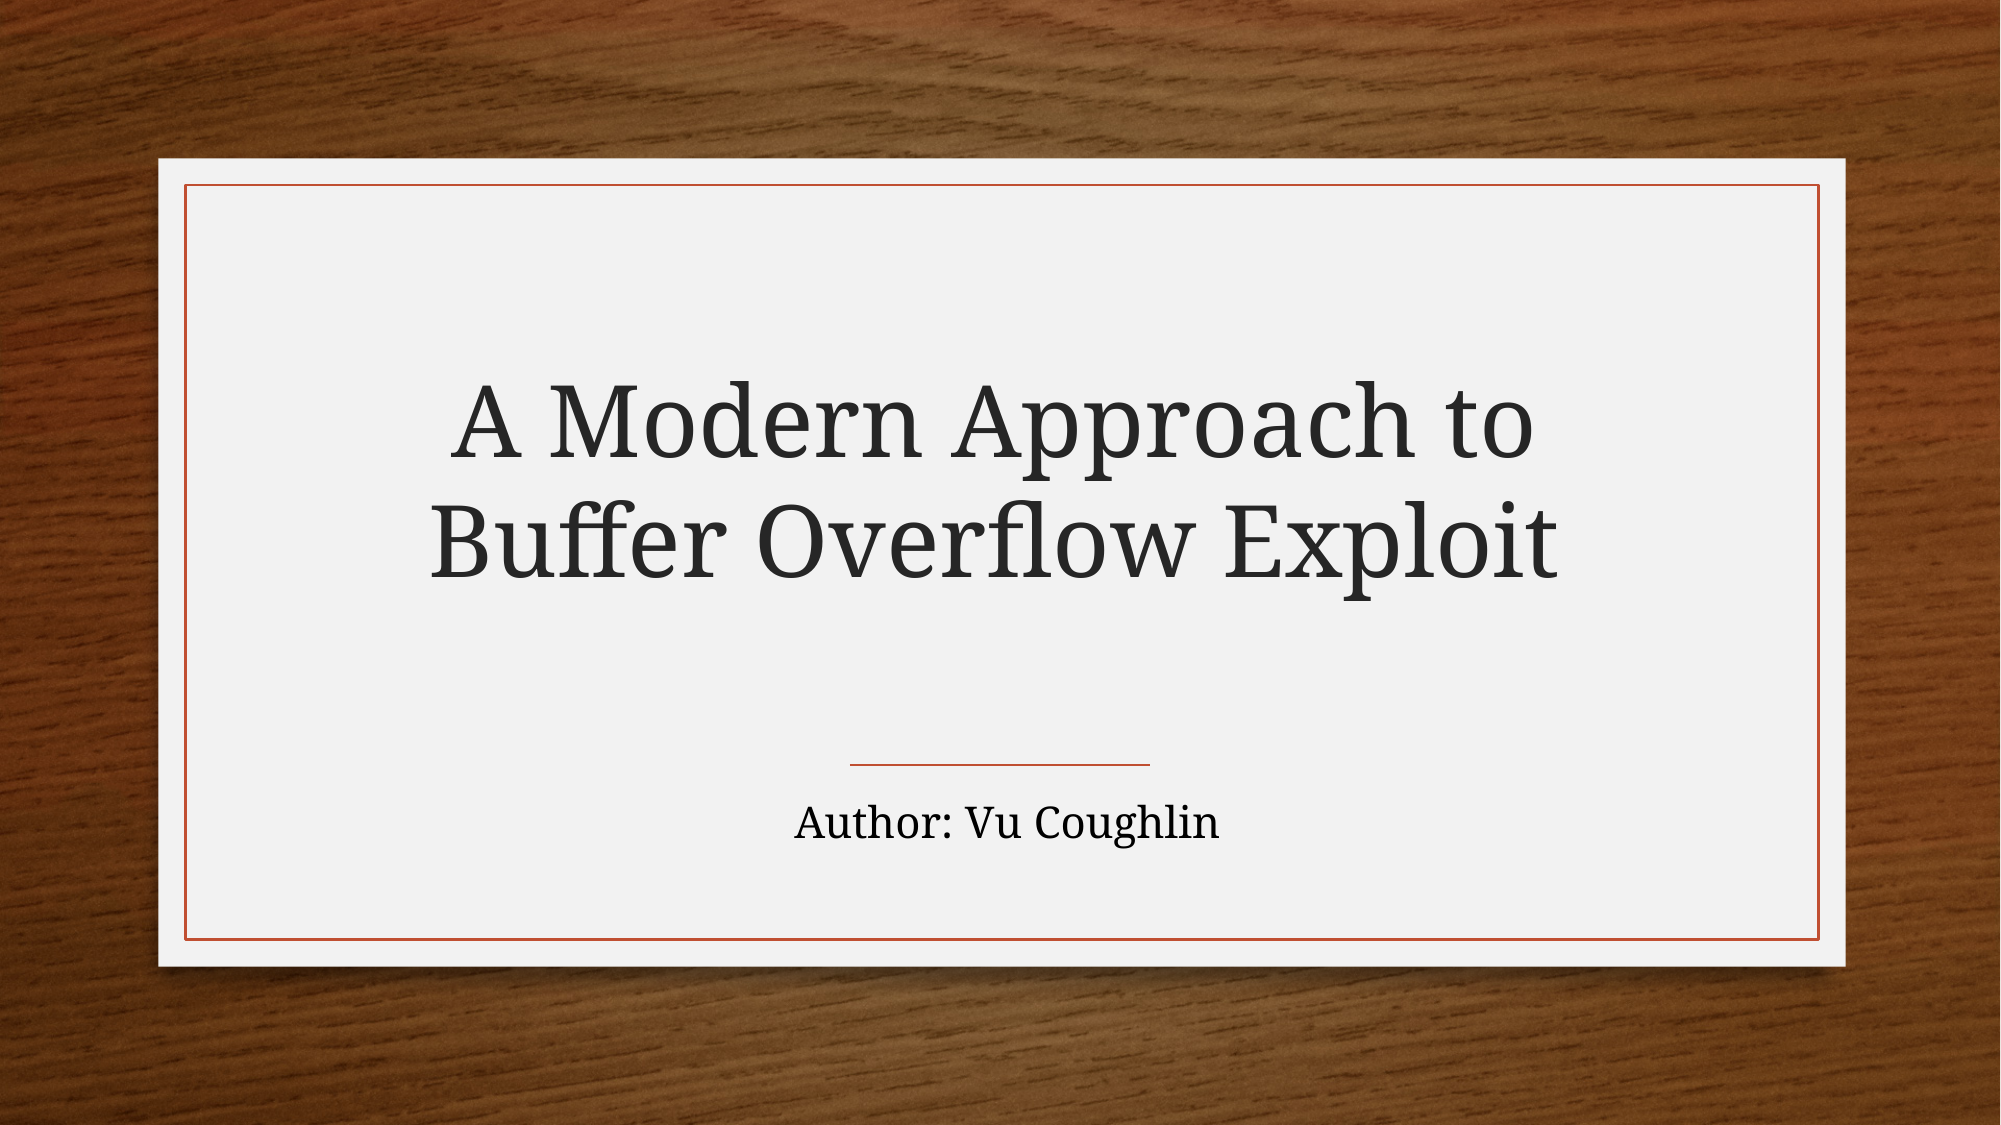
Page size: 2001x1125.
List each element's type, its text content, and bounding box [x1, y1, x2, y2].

text_box [0, 0, 2000, 1125]
text_box [157, 157, 1847, 968]
subtitle Author: Vu Coughlin [300, 783, 1716, 867]
title A Modern Approach to Buffer Overflow Exploit [257, 260, 1758, 695]
text_box [184, 184, 1820, 941]
